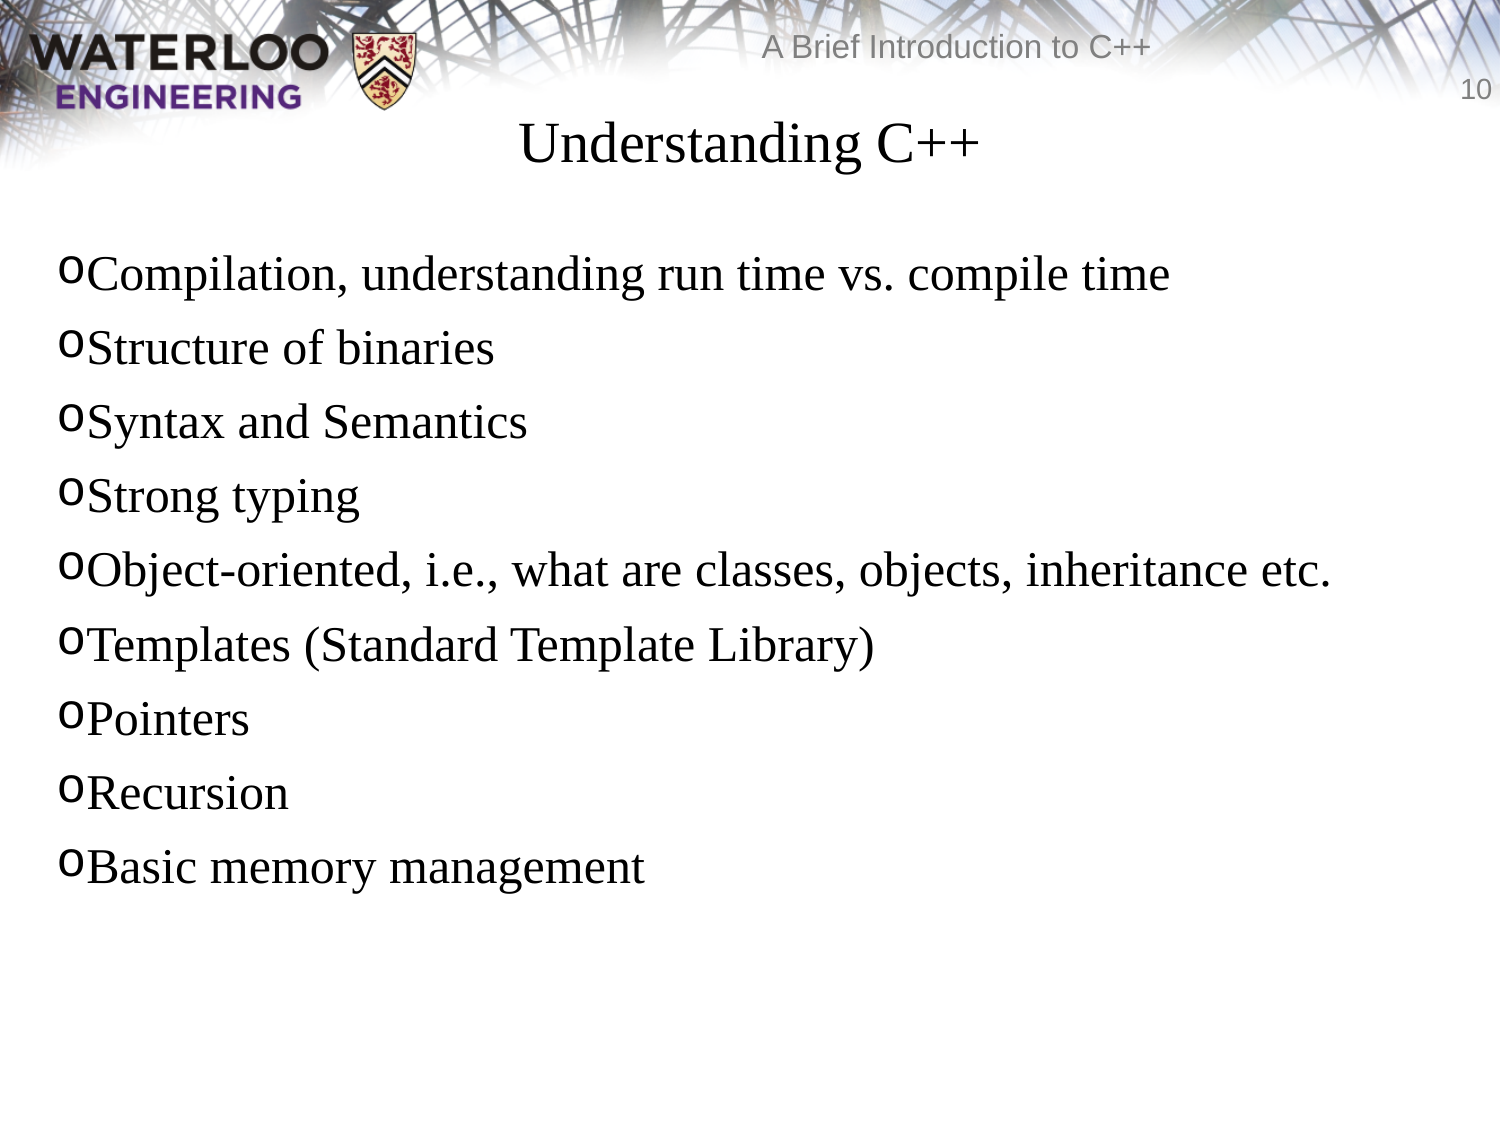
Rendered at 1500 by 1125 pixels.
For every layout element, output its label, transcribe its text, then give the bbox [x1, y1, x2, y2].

picture [0, 0, 1500, 1125]
title Understanding C++ [74, 44, 1426, 232]
list Compilation, understanding run time vs. compile time Structure of binaries Syntax and Semantics Strong typing Object-oriented, i.e., what are classes, objects, inheritance etc. Templates (Standard Template Library) Pointers Recursion Basic memory management [41, 232, 1471, 1048]
